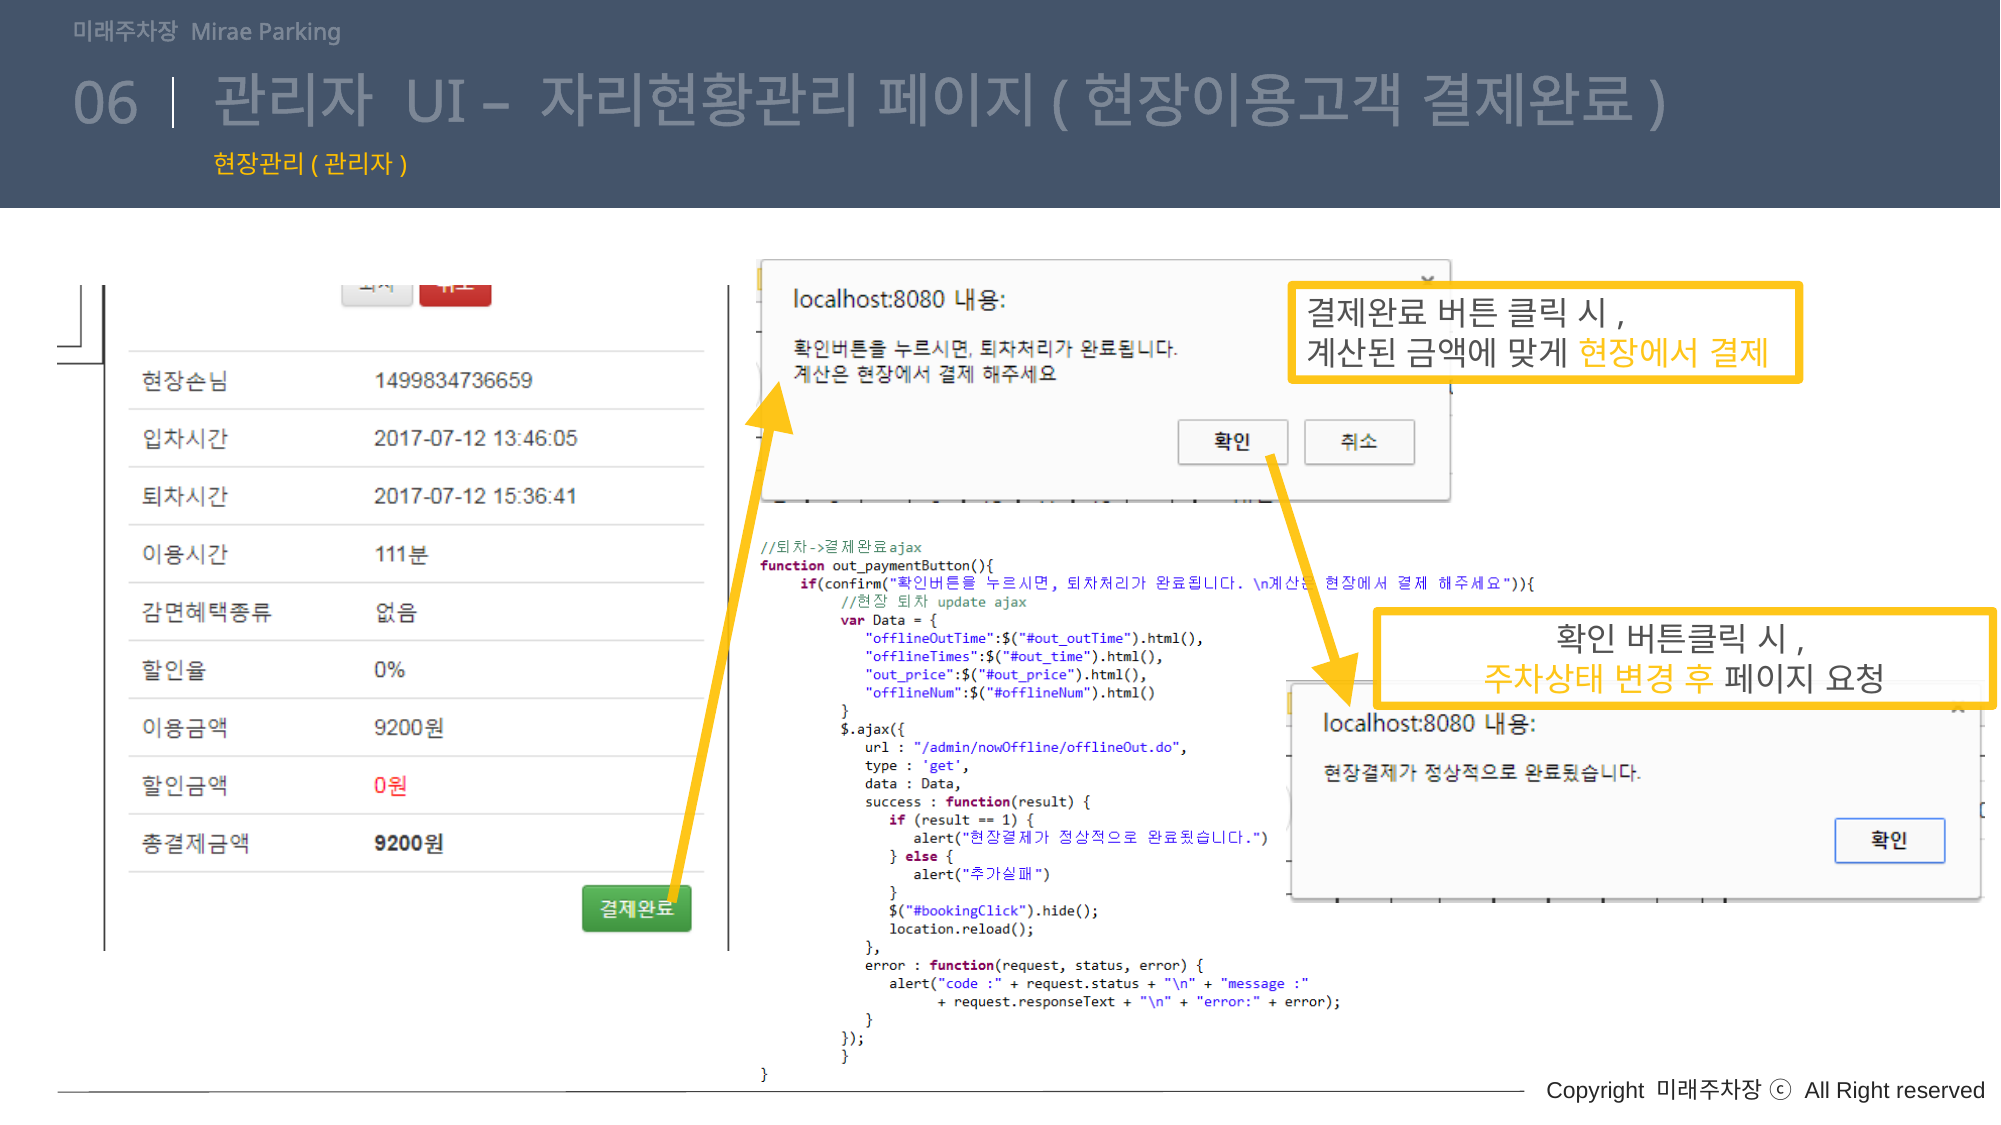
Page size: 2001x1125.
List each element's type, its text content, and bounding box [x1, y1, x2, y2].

list 현장관리(관리자) [198, 147, 883, 184]
title 관리자 UI – 자리현황관리 페이지(현장이용고객 결제완료) [198, 63, 1776, 143]
list 06 [57, 65, 199, 144]
text_box 확인 버튼클릭 시, 주차상태 변경 후 페이지 요청 [1539, 611, 1994, 706]
picture [57, 259, 1985, 1086]
list 미래주차장 Mirae Parking [57, 12, 407, 53]
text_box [671, 380, 780, 903]
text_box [1269, 454, 1350, 708]
text_box 결제완료 버튼 클릭 시, 계산된 금액에 맞게 현장에서 결제 [1453, 285, 1800, 380]
